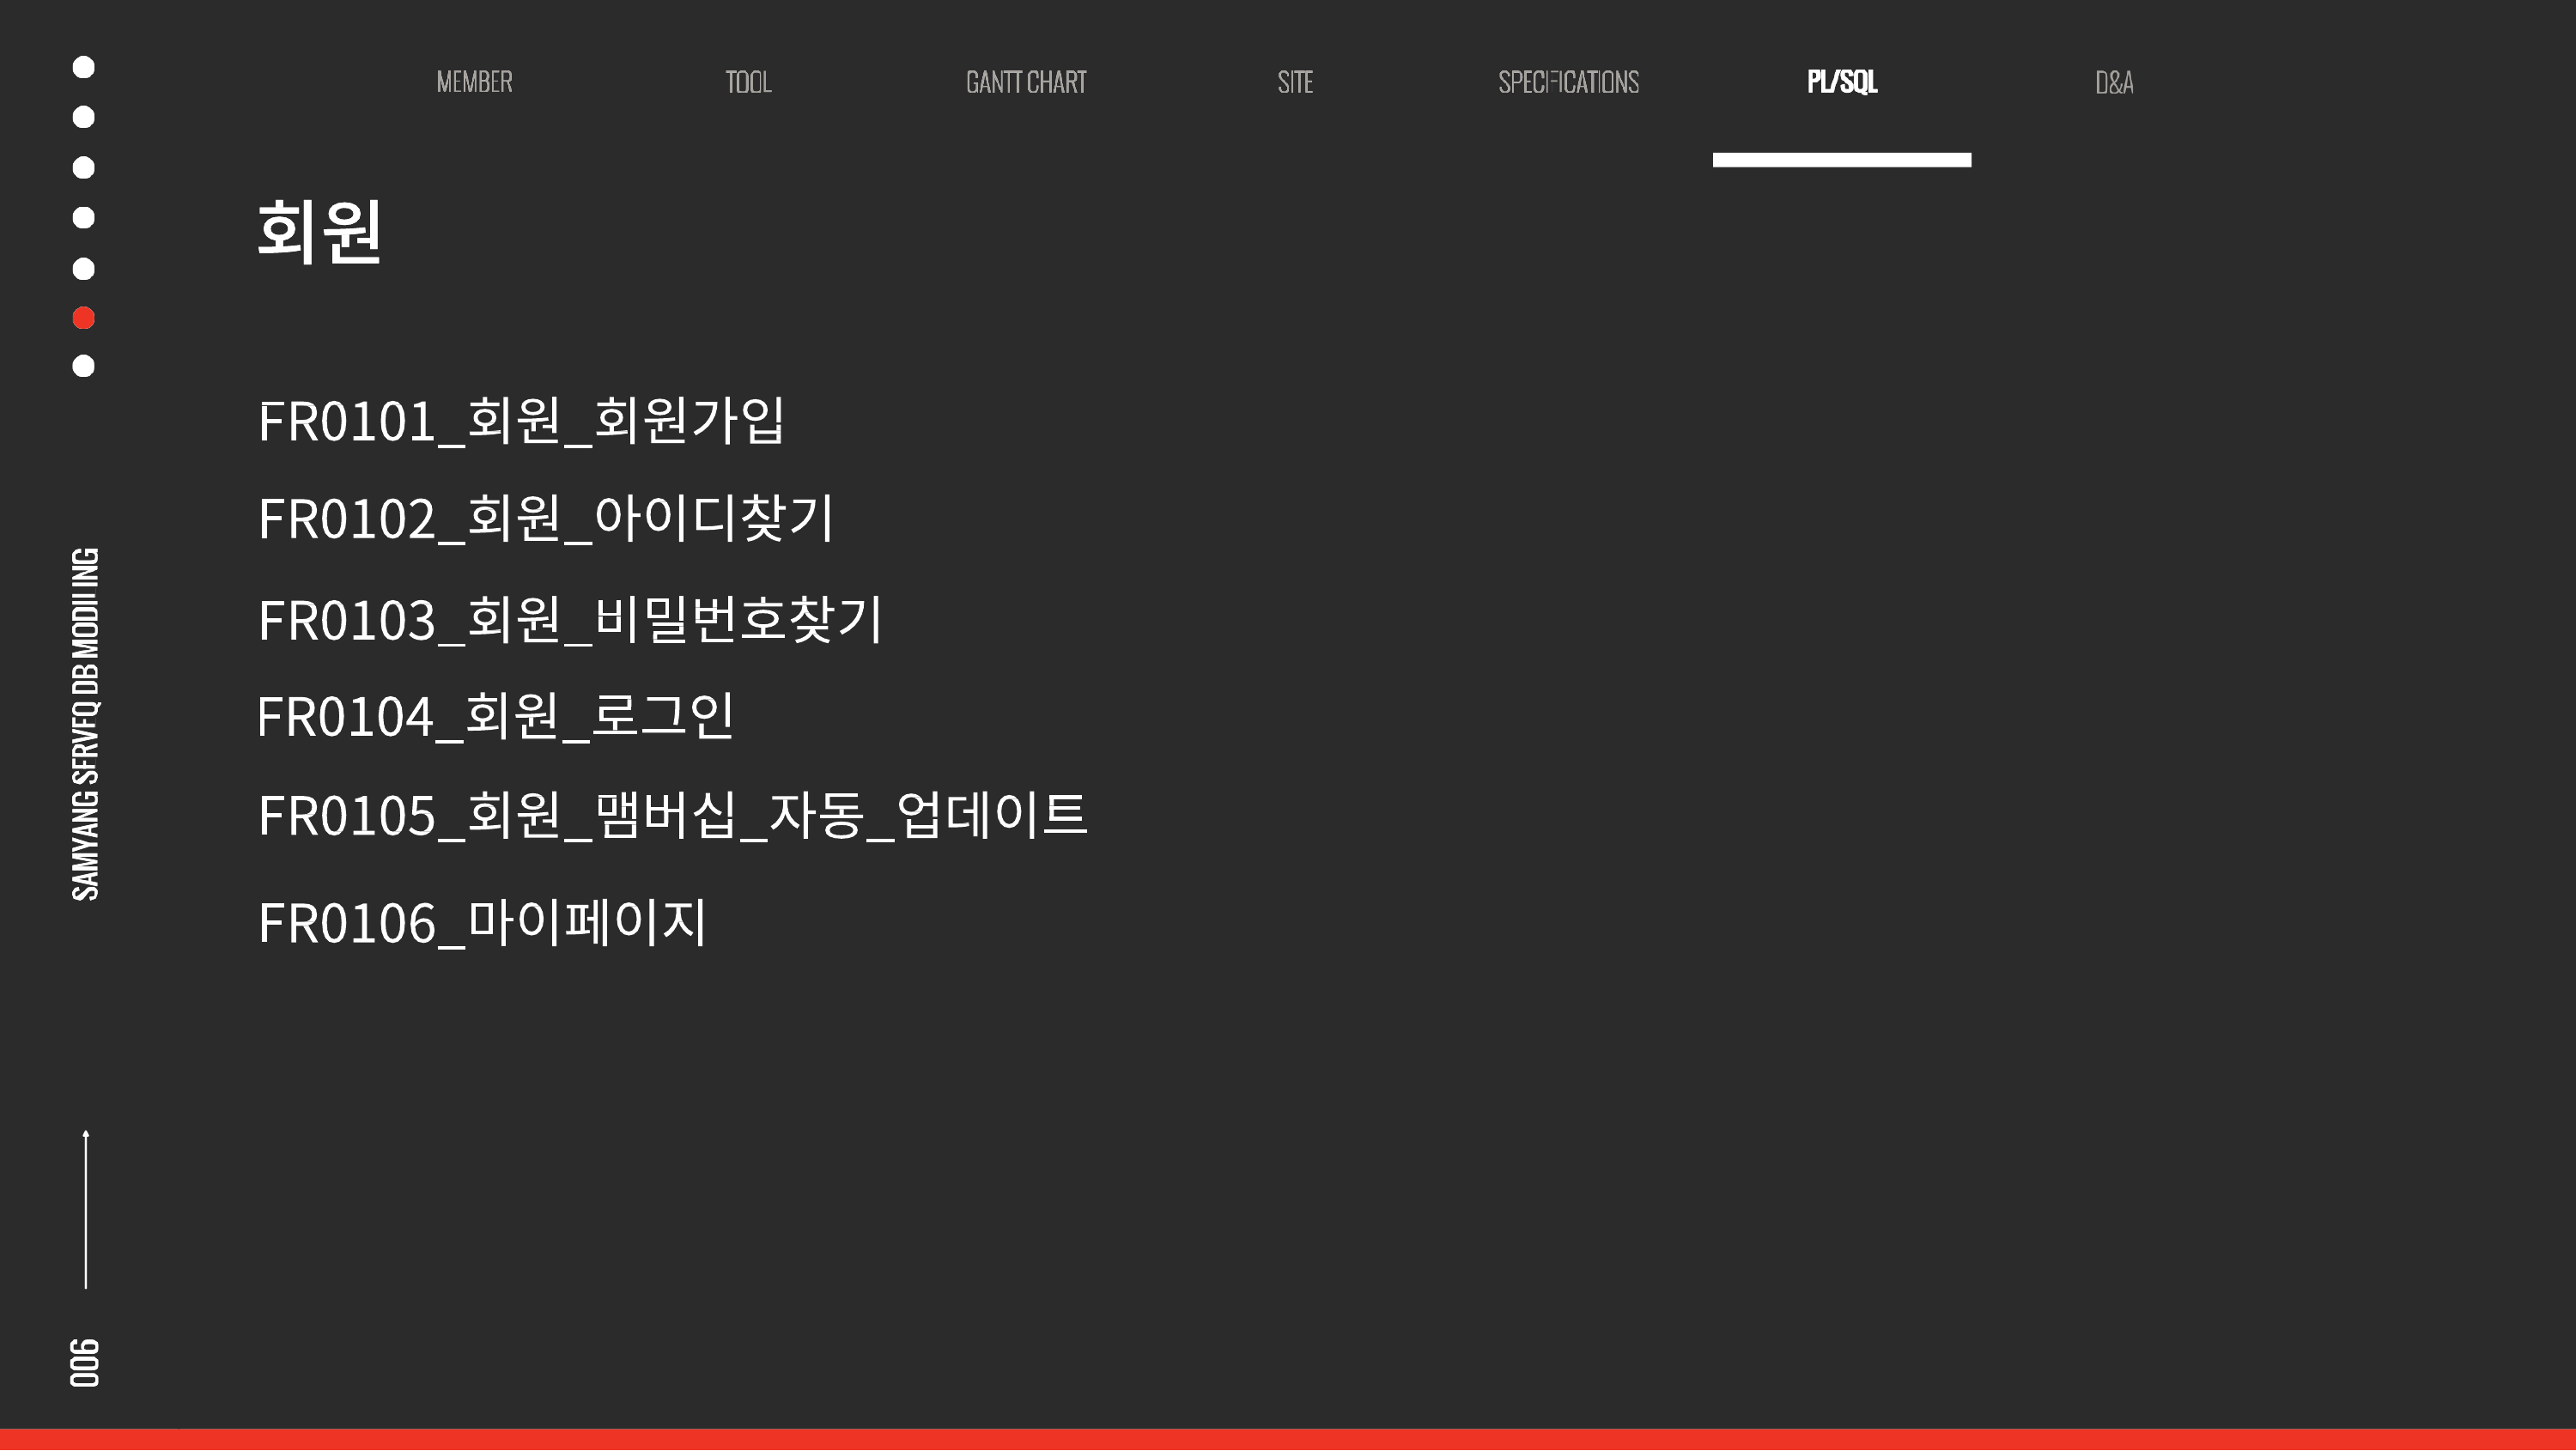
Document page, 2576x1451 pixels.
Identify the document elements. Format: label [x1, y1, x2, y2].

text_box [725, 397, 738, 445]
text_box [303, 199, 312, 265]
text_box [743, 398, 769, 422]
text_box [84, 1136, 88, 1290]
text_box [824, 494, 829, 543]
text_box [698, 898, 703, 947]
text_box [517, 616, 549, 631]
text_box [72, 607, 98, 621]
text_box [72, 837, 98, 853]
text_box [380, 498, 405, 539]
text_box [82, 719, 87, 728]
text_box [678, 494, 683, 543]
text_box [1028, 70, 1087, 93]
text_box [517, 811, 549, 826]
text_box [1564, 70, 1601, 93]
text_box [289, 696, 316, 736]
text_box [410, 902, 435, 944]
text_box [503, 494, 508, 543]
text_box [410, 498, 434, 538]
text_box [72, 809, 98, 822]
text_box [322, 498, 347, 539]
text_box [70, 1357, 99, 1387]
text_box [873, 596, 878, 644]
text_box [72, 593, 95, 598]
text_box [332, 244, 380, 264]
text_box [353, 499, 375, 538]
text_box [72, 770, 98, 785]
text_box [521, 598, 545, 615]
text_box [795, 626, 830, 644]
text_box [1616, 70, 1639, 93]
text_box [72, 871, 98, 887]
text_box [291, 600, 319, 640]
text_box [776, 397, 781, 422]
text_box [774, 494, 787, 522]
text_box [543, 397, 557, 434]
text_box [469, 506, 501, 533]
text_box [323, 227, 366, 247]
text_box [351, 696, 373, 736]
text_box [409, 796, 434, 836]
text_box [291, 796, 319, 835]
text_box [742, 610, 785, 638]
text_box [823, 596, 835, 624]
text_box [72, 601, 98, 605]
text_box [469, 803, 501, 830]
text_box [72, 758, 76, 769]
text_box [597, 397, 627, 407]
text_box [679, 626, 684, 632]
text_box [468, 692, 497, 702]
text_box [409, 599, 434, 641]
text_box [322, 599, 347, 641]
text_box [380, 400, 405, 441]
text_box [840, 601, 865, 635]
text_box [825, 821, 858, 839]
text_box [586, 900, 598, 944]
text_box [1030, 791, 1035, 839]
text_box [503, 397, 508, 445]
text_box [72, 823, 98, 838]
text_box [605, 824, 610, 835]
text_box [948, 797, 969, 828]
text_box [322, 902, 347, 944]
text_box [725, 692, 730, 727]
text_box [72, 156, 94, 179]
text_box [524, 628, 558, 643]
text_box [1049, 798, 1054, 806]
text_box [519, 902, 544, 936]
text_box [699, 723, 732, 739]
text_box [72, 582, 98, 586]
text_box [72, 681, 98, 695]
text_box [1279, 70, 1313, 93]
text_box [70, 1339, 99, 1354]
text_box [75, 765, 82, 769]
text_box [727, 791, 732, 817]
text_box [649, 898, 654, 947]
text_box [357, 199, 378, 250]
text_box [517, 514, 549, 529]
text_box [72, 258, 94, 280]
text_box [72, 701, 101, 716]
text_box [669, 397, 683, 434]
text_box [258, 216, 301, 253]
text_box [521, 496, 545, 513]
text_box [898, 791, 938, 817]
text_box [517, 417, 549, 432]
text_box [72, 665, 98, 678]
text_box [790, 595, 818, 623]
text_box [470, 596, 500, 606]
text_box [552, 898, 557, 947]
text_box [72, 355, 94, 377]
text_box [469, 608, 501, 634]
text_box [967, 70, 1023, 93]
text_box [328, 202, 361, 226]
text_box [653, 634, 658, 640]
text_box [522, 725, 556, 739]
text_box [647, 398, 672, 416]
text_box [353, 903, 375, 943]
text_box [353, 600, 375, 640]
text_box [406, 696, 434, 736]
text_box [72, 728, 98, 744]
text_box [515, 713, 547, 727]
text_box [319, 695, 344, 737]
text_box [322, 400, 347, 441]
text_box [622, 806, 626, 818]
text_box [519, 694, 543, 711]
text_box [453, 70, 477, 93]
text_box [86, 723, 95, 728]
text_box [521, 792, 545, 810]
text_box [630, 397, 635, 445]
text_box [72, 717, 76, 728]
text_box [72, 887, 98, 901]
text_box [646, 498, 671, 531]
text_box [72, 743, 98, 757]
text_box [744, 597, 783, 607]
text_box [742, 494, 770, 522]
text_box [598, 710, 604, 718]
text_box [1499, 70, 1548, 93]
text_box [469, 409, 501, 435]
text_box [622, 792, 626, 804]
text_box [803, 791, 817, 839]
text_box [631, 824, 636, 835]
text_box [596, 409, 628, 435]
text_box [291, 401, 319, 440]
text_box [1808, 70, 1878, 96]
text_box [467, 704, 499, 732]
text_box [713, 598, 718, 608]
text_box [470, 397, 500, 407]
text_box [647, 697, 680, 726]
text_box [696, 499, 724, 531]
text_box [543, 494, 557, 531]
text_box [907, 819, 938, 839]
text_box [378, 695, 403, 737]
text_box [627, 699, 632, 707]
text_box [713, 612, 718, 620]
text_box [597, 498, 621, 531]
text_box [470, 791, 500, 801]
text_box [503, 596, 508, 644]
text_box [540, 692, 555, 729]
text_box [727, 494, 732, 543]
text_box [438, 70, 451, 93]
text_box [72, 622, 98, 638]
text_box [612, 721, 617, 731]
text_box [72, 792, 98, 806]
text_box [0, 1429, 2576, 1450]
text_box [617, 902, 641, 936]
text_box [696, 610, 701, 620]
text_box [322, 795, 347, 836]
text_box [702, 819, 732, 839]
text_box [380, 599, 405, 641]
text_box [664, 812, 669, 823]
text_box [1049, 809, 1054, 817]
text_box [479, 70, 512, 93]
text_box [503, 791, 508, 839]
text_box [291, 903, 319, 943]
text_box [72, 307, 94, 329]
text_box [770, 796, 800, 830]
text_box [291, 499, 319, 538]
text_box [380, 795, 405, 836]
text_box [353, 796, 375, 835]
text_box [72, 549, 98, 564]
text_box [380, 902, 405, 944]
text_box [982, 791, 987, 839]
text_box [72, 207, 94, 228]
text_box [2097, 70, 2134, 94]
text_box [693, 792, 722, 817]
text_box [543, 791, 557, 828]
text_box [602, 898, 607, 947]
text_box [72, 853, 98, 871]
text_box [693, 402, 718, 435]
text_box [72, 566, 98, 580]
text_box [412, 401, 434, 440]
text_box [963, 792, 978, 837]
text_box [82, 760, 87, 769]
text_box [1602, 70, 1613, 93]
text_box [72, 640, 98, 658]
text_box [524, 526, 558, 541]
text_box [521, 398, 545, 416]
text_box [642, 729, 686, 733]
text_box [726, 70, 762, 93]
text_box [259, 199, 300, 214]
text_box [746, 524, 781, 542]
text_box [524, 823, 558, 838]
text_box [353, 401, 375, 440]
text_box [75, 723, 82, 728]
text_box [72, 106, 94, 128]
text_box [644, 417, 676, 432]
text_box [470, 494, 500, 504]
text_box [501, 692, 506, 740]
text_box [628, 494, 641, 543]
text_box [663, 903, 694, 938]
text_box [997, 794, 1022, 829]
text_box [566, 904, 590, 935]
text_box [820, 793, 864, 818]
text_box [524, 429, 558, 444]
text_box [72, 56, 94, 78]
text_box [543, 596, 557, 633]
text_box [702, 628, 707, 640]
text_box [750, 424, 781, 444]
text_box [692, 695, 717, 719]
text_box [651, 429, 685, 444]
text_box [696, 598, 701, 608]
text_box [791, 499, 816, 533]
text_box [1713, 152, 1972, 167]
text_box [86, 765, 95, 769]
